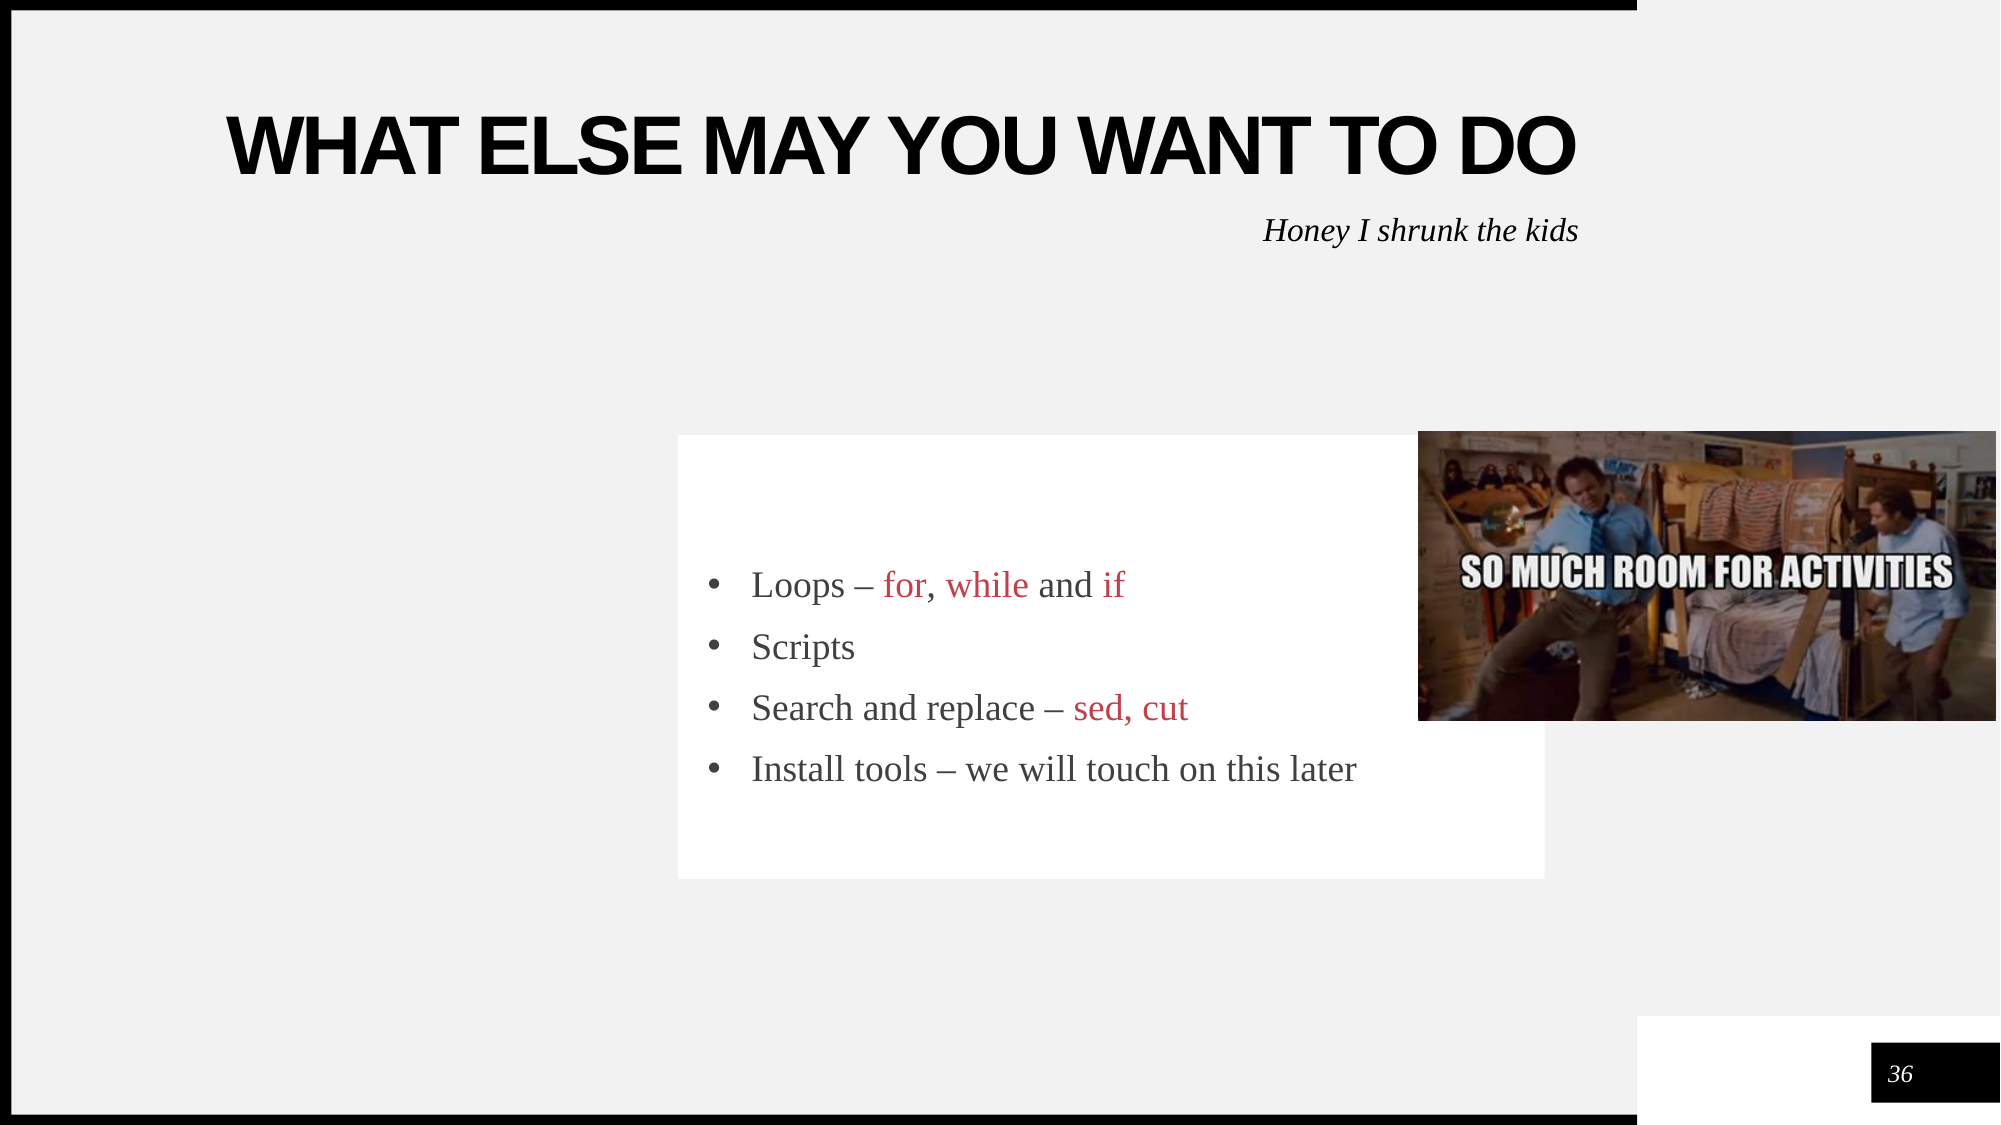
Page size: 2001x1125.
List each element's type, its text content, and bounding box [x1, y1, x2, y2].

slide_number 36 [1877, 1050, 1924, 1096]
picture [1418, 0, 2000, 1016]
list Honey I shrunk the kids [819, 212, 1580, 273]
list Loops – for, while and if Scripts Search and replace – sed, cut Install tools – we will touch on this later [678, 435, 1545, 879]
title What else may you want to do [215, 53, 1580, 243]
